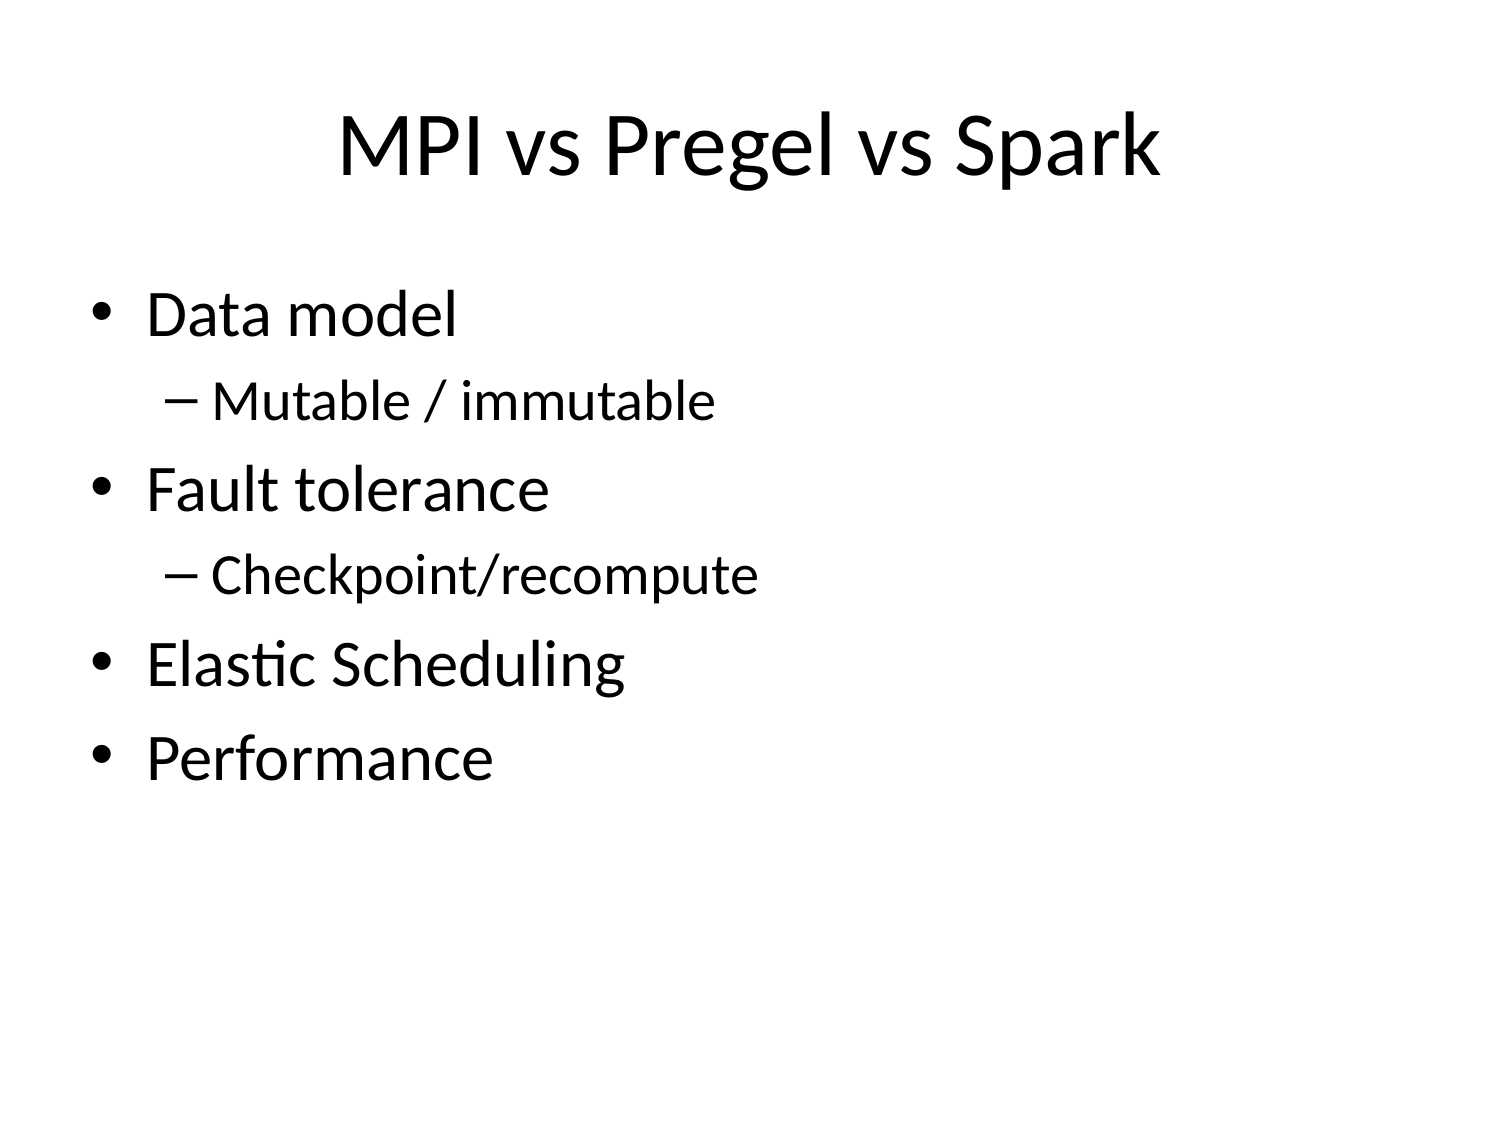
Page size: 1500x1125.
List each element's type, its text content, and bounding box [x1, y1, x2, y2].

title MPI vs Pregel vs Spark [75, 45, 1425, 233]
list Data model Mutable / immutable Fault tolerance Checkpoint/recompute Elastic Scheduling Performance [75, 262, 1425, 1005]
